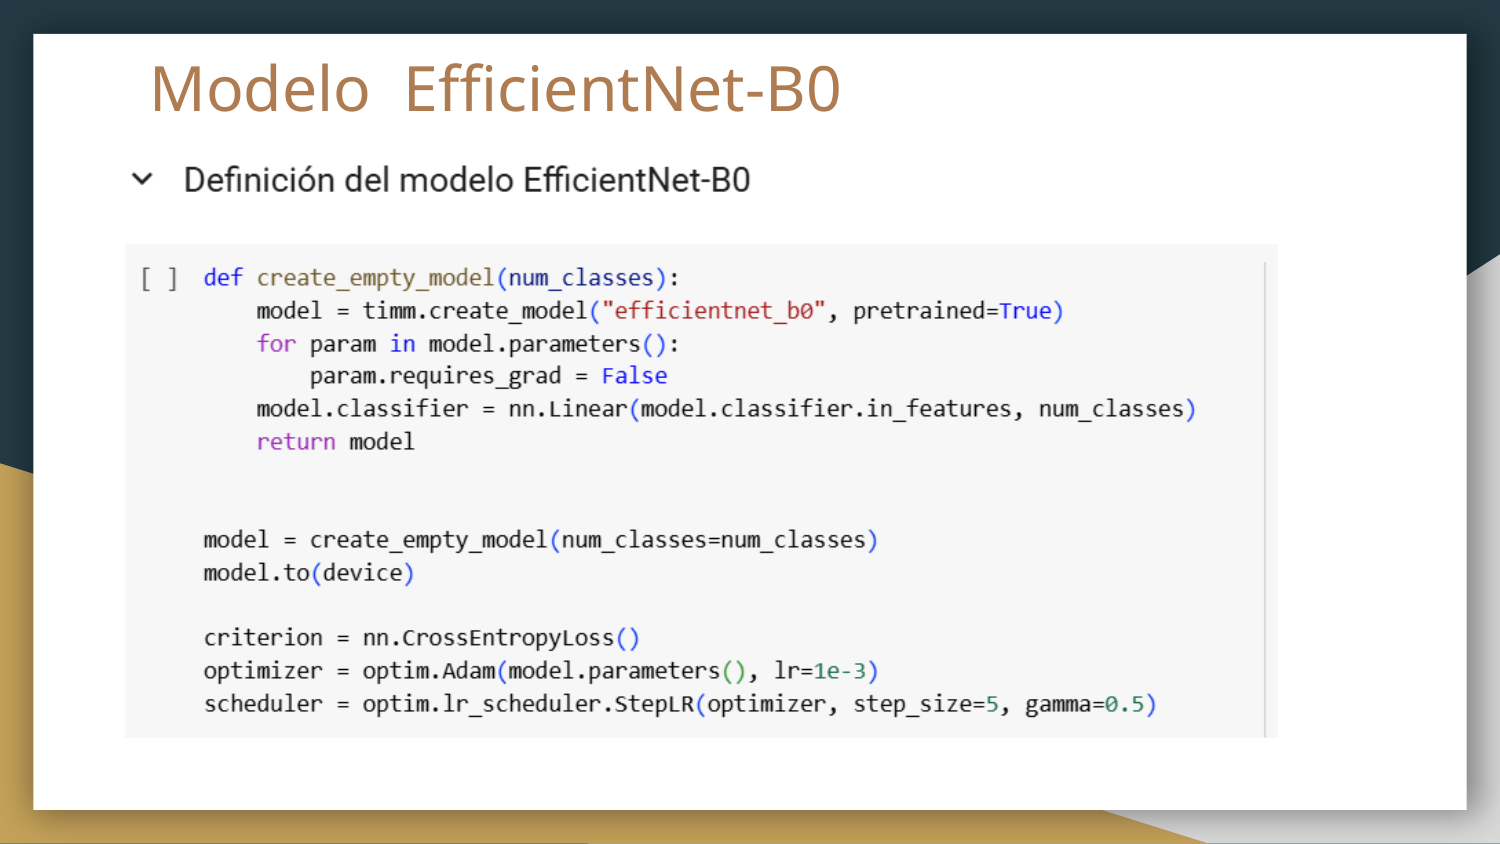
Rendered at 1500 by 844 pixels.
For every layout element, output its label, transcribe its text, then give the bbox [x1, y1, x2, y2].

picture [94, 145, 1279, 749]
title Modelo EfficientNet-B0 [134, 33, 1366, 191]
